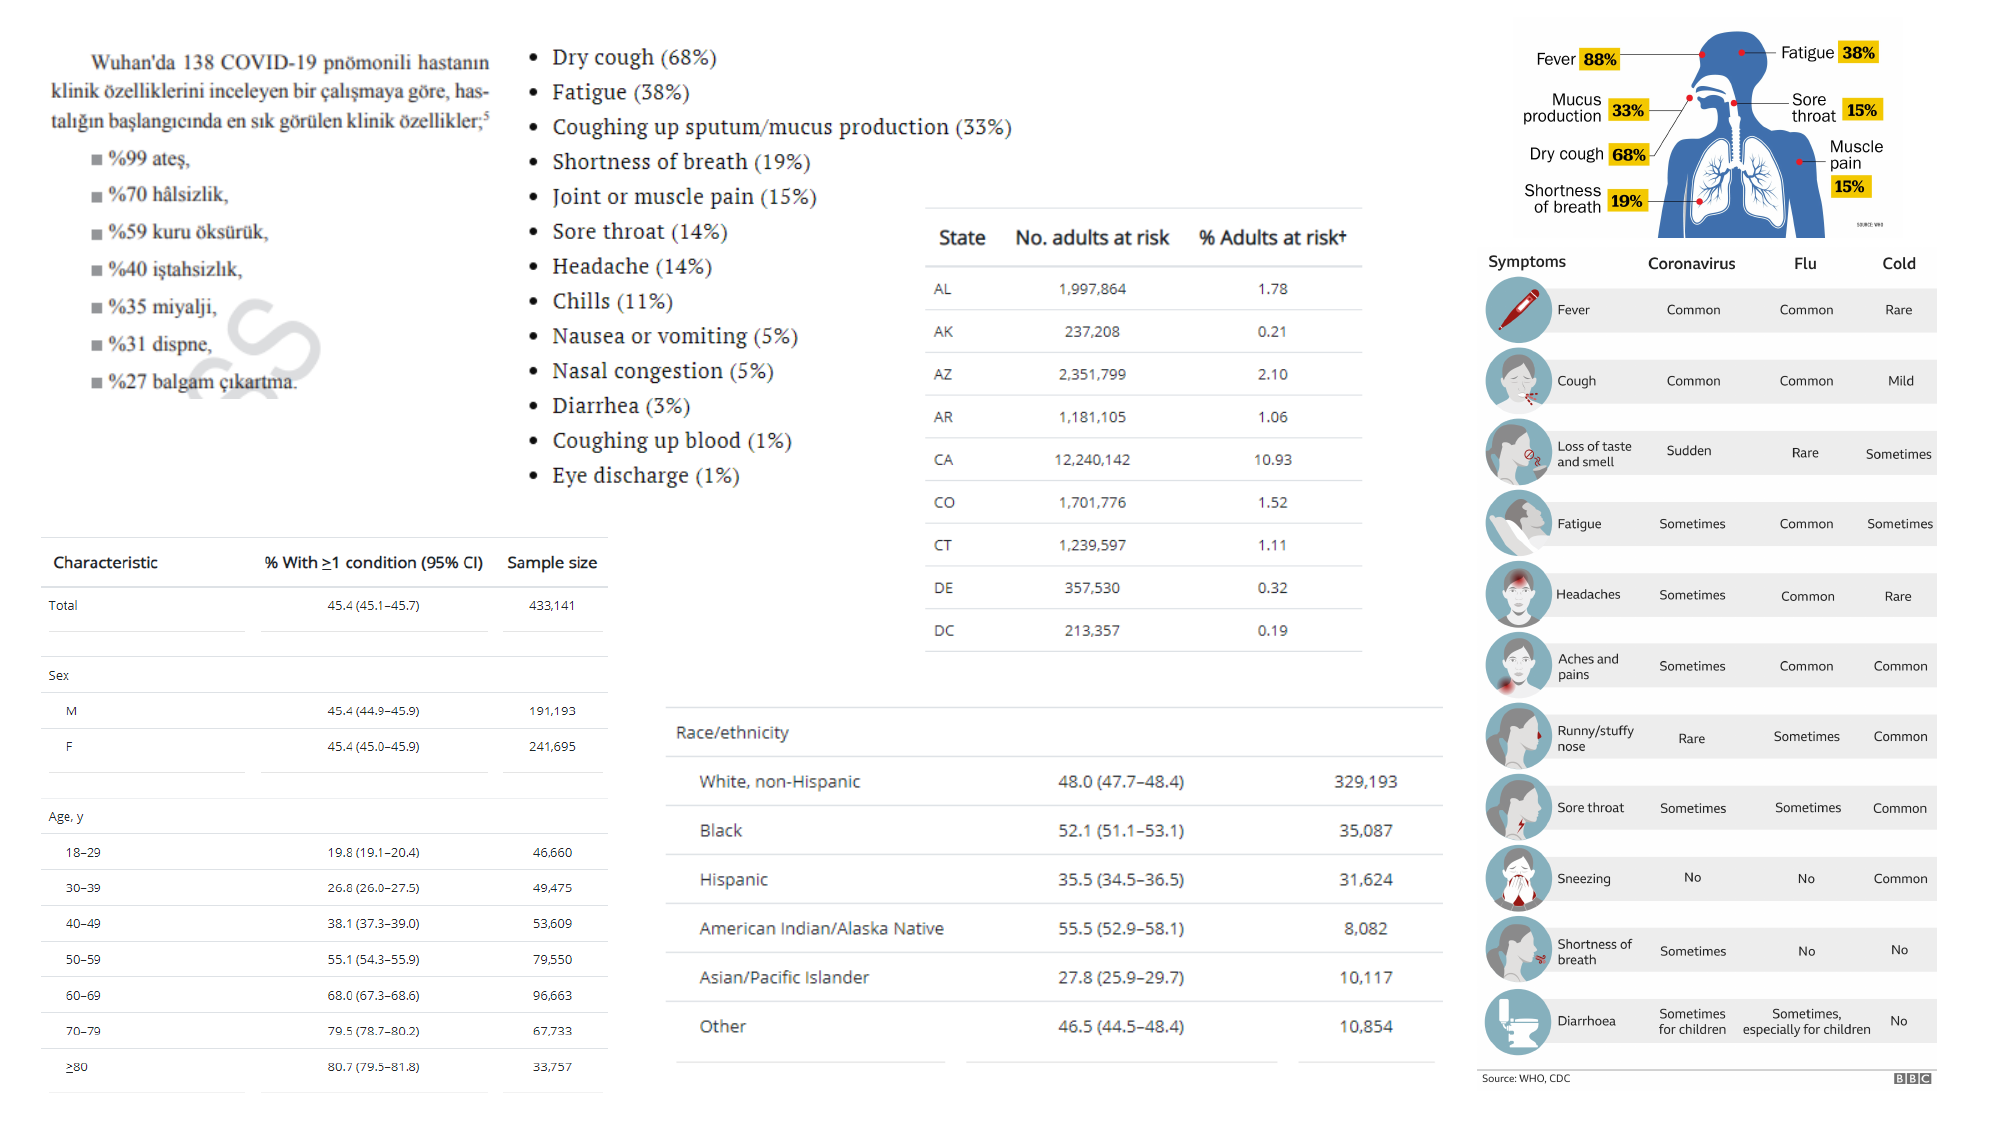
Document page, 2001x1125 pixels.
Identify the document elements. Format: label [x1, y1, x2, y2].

picture [37, 534, 608, 1093]
picture [661, 702, 1443, 1068]
picture [511, 40, 1375, 652]
picture [37, 44, 505, 400]
picture [1512, 17, 1904, 238]
picture [1477, 247, 1938, 1092]
